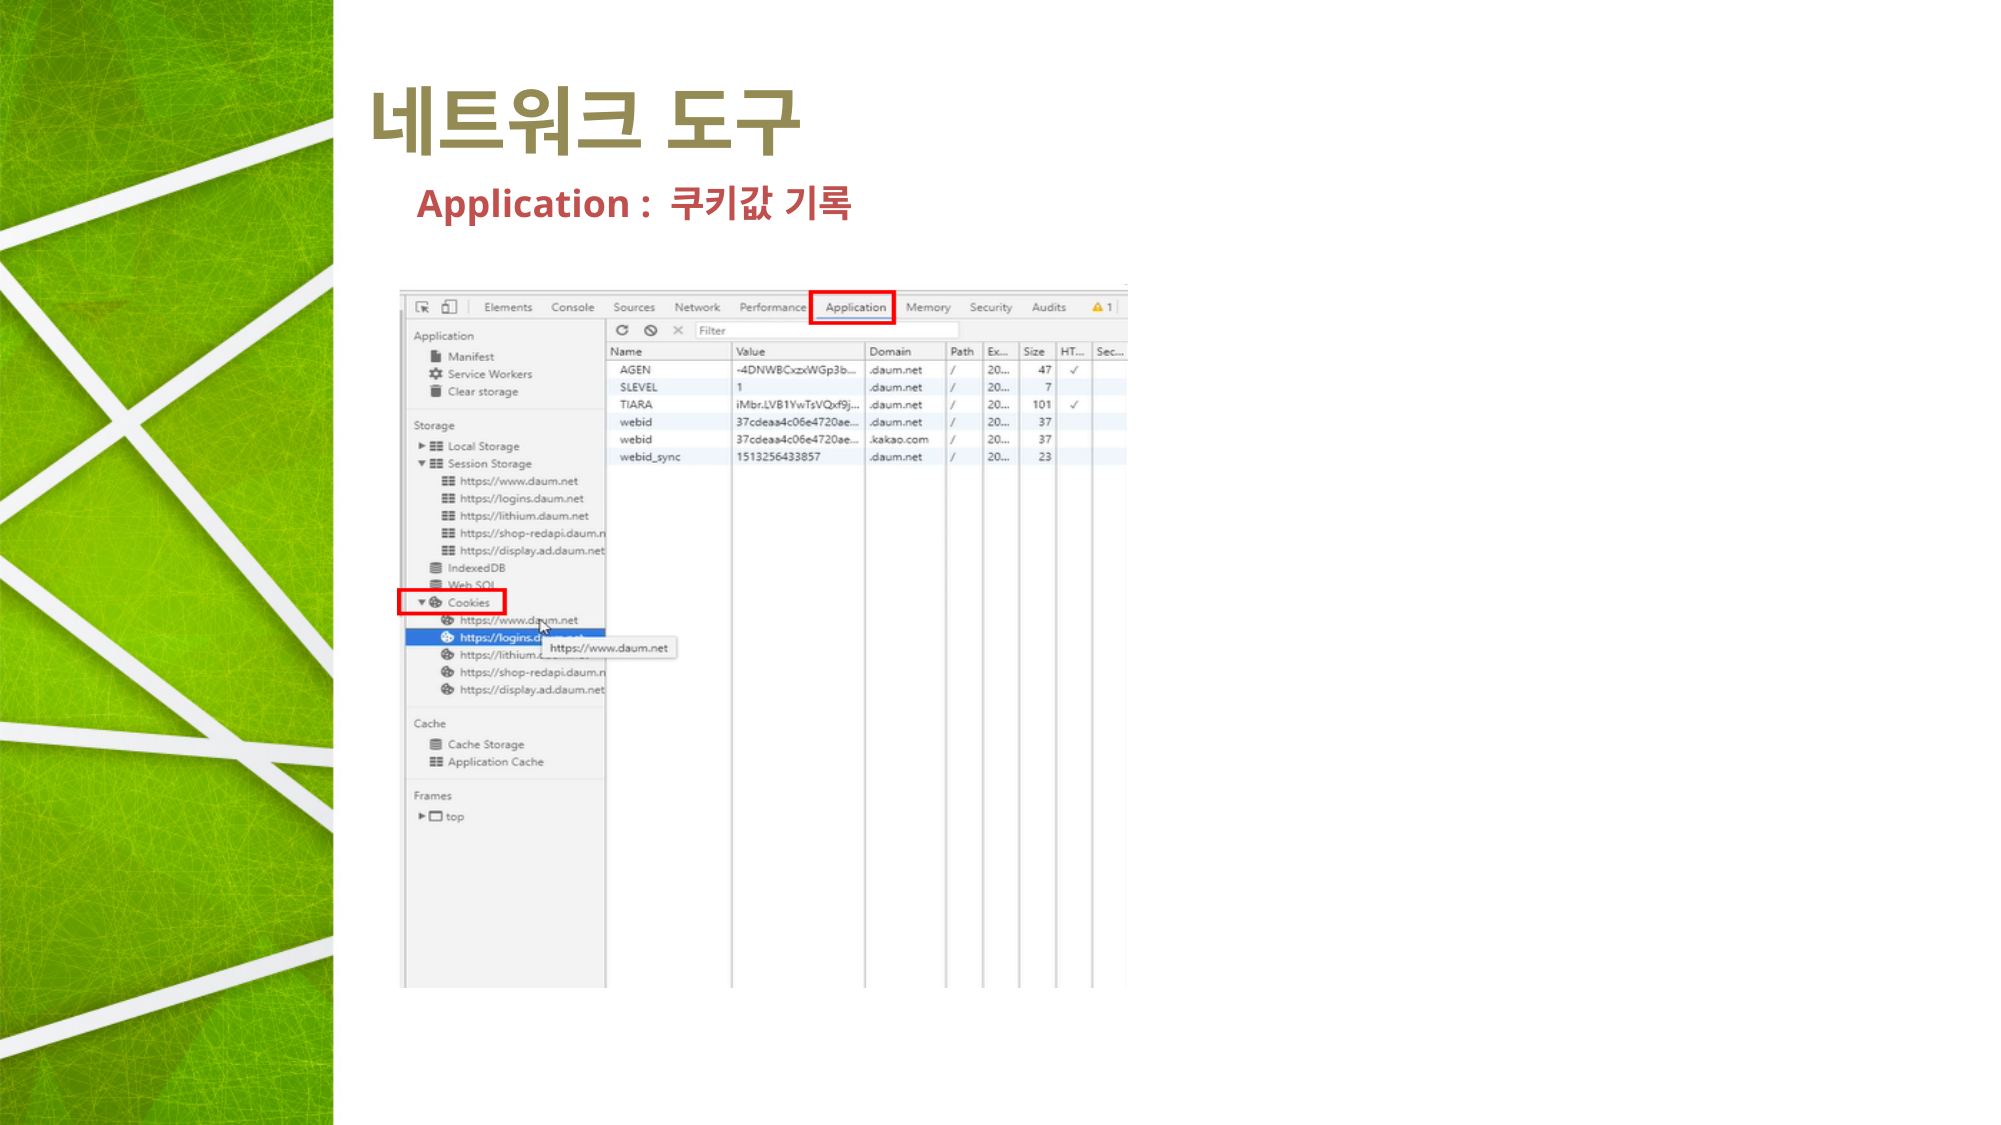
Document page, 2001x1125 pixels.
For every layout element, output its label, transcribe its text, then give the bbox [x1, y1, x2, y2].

picture [0, 0, 2001, 1125]
title 네트워크 도구 [354, 0, 2000, 194]
text_box Application : 쿠키값 기록 [402, 172, 869, 233]
